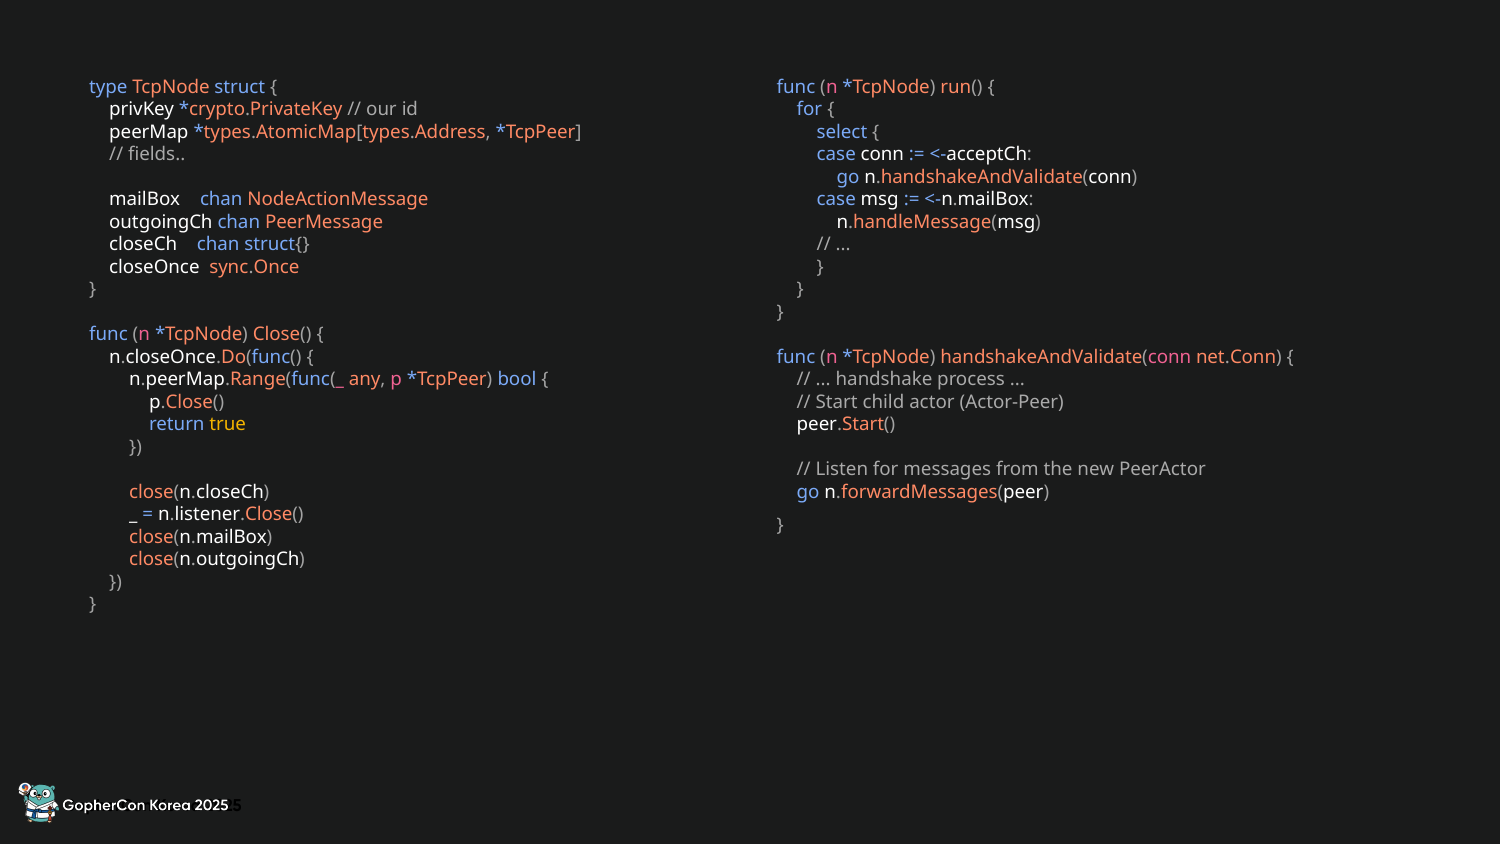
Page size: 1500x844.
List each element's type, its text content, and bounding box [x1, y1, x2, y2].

text_box type TcpNode struct { privKey *crypto.PrivateKey // our id peerMap *types.AtomicMap[types.Address, *TcpPeer] // fields.. mailBox chan NodeActionMessage outgoingCh chan PeerMessage closeCh chan struct{} closeOnce sync.Once } func (n *TcpNode) Close() { n.closeOnce.Do(func() { n.peerMap.Range(func(_ any, p *TcpPeer) bool { p.Close() return true }) close(n.closeCh) _ = n.listener.Close() close(n.mailBox) close(n.outgoingCh) }) } [74, 59, 723, 631]
picture [15, 780, 241, 826]
text_box func (n *TcpNode) run() { for { select { case conn := <-acceptCh: go n.handshakeAndValidate(conn) case msg := <-n.mailBox: n.handleMessage(msg) // ... } } } func (n *TcpNode) handshakeAndValidate(conn net.Conn) { // ... handshake process ... // Start child actor (Actor-Peer) peer.Start() // Listen for messages from the new PeerActor go n.forwardMessages(peer) } [761, 59, 1427, 534]
